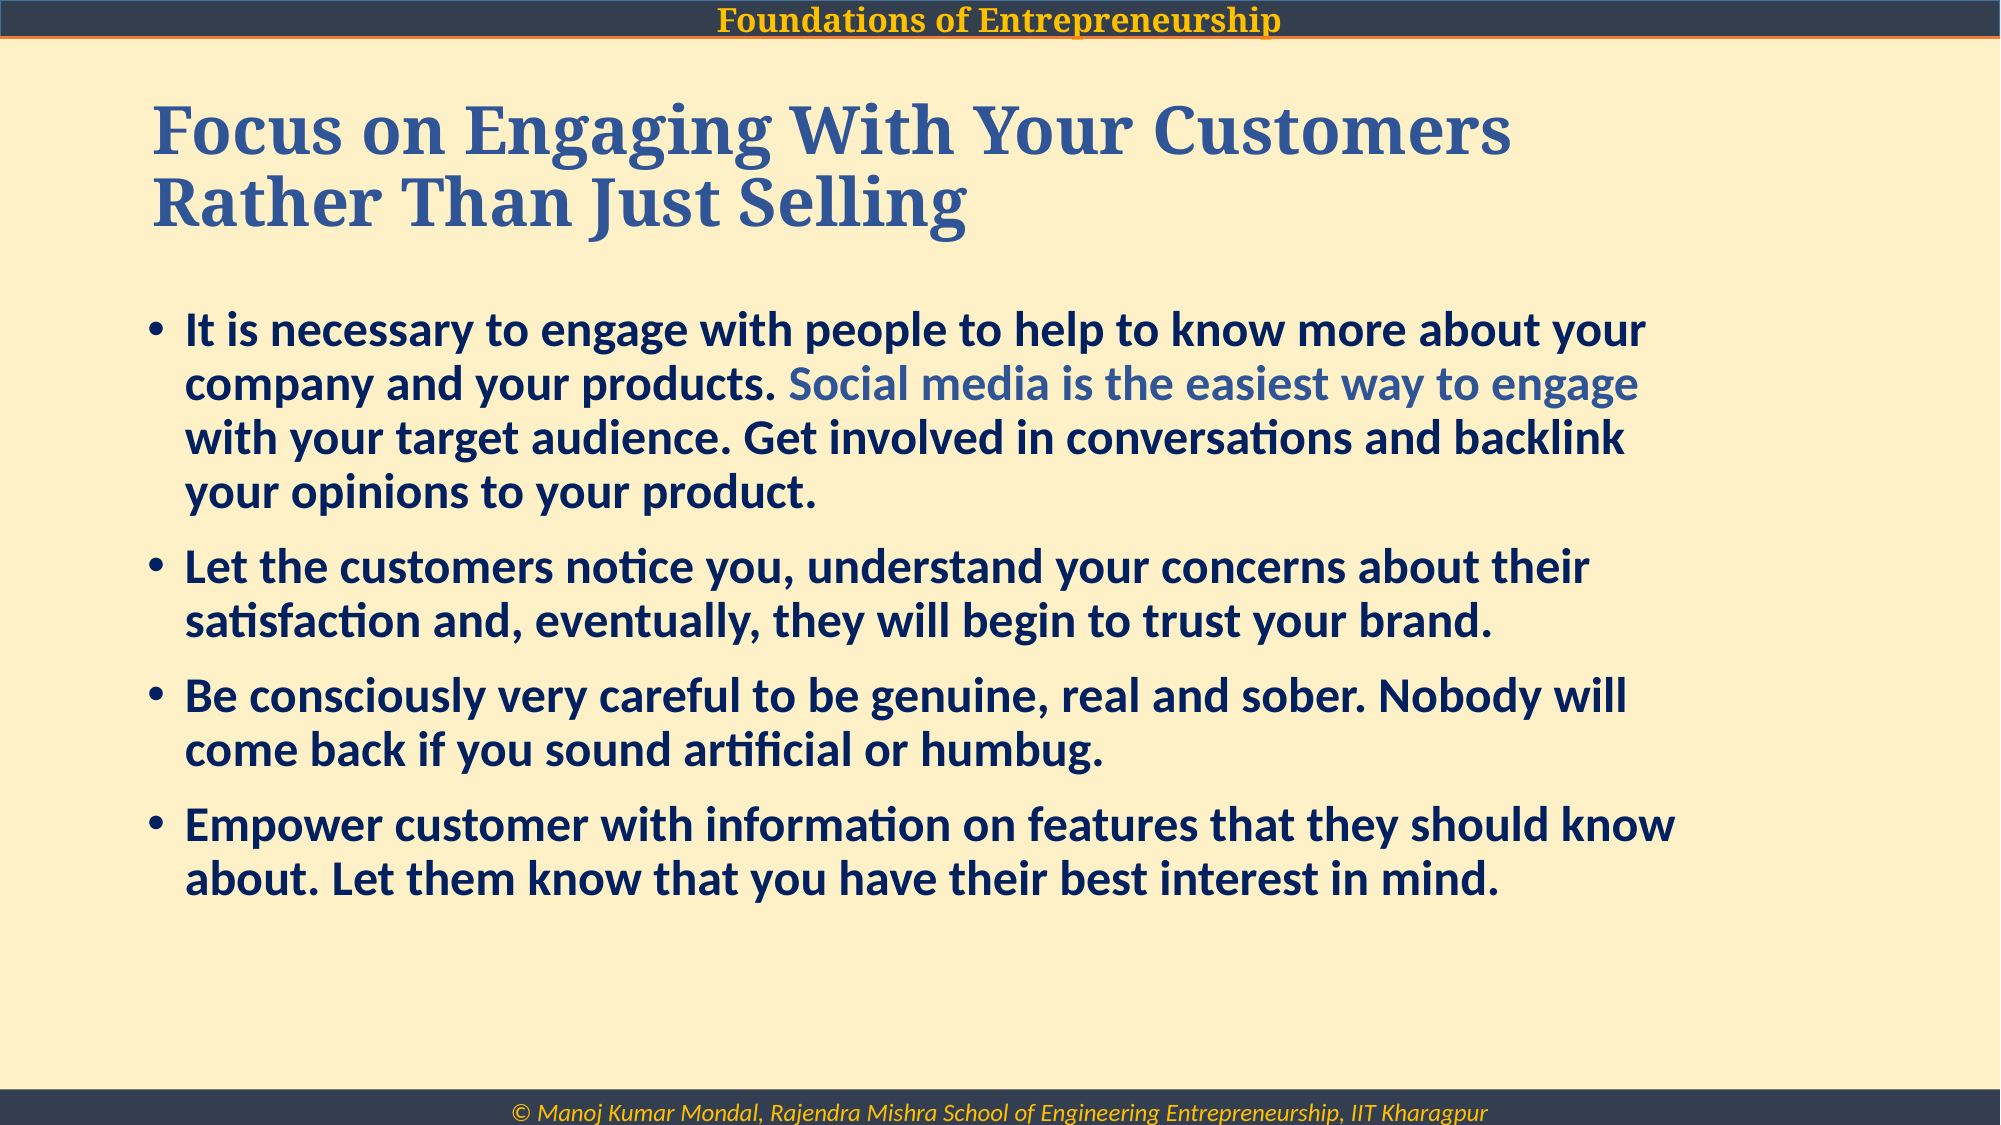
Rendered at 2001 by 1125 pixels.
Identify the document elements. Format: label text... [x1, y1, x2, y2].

title Focus on Engaging With Your Customers Rather Than Just Selling [137, 59, 1702, 278]
list It is necessary to engage with people to help to know more about your company and your products. Social media is the easiest way to engage with your target audience. Get involved in conversations and backlink your opinions to your product. Let the customers notice you, understand your concerns about their satisfaction and, eventually, they will begin to trust your brand. Be consciously very careful to be genuine, real and sober. Nobody will come back if you sound artificial or humbug. Empower customer with information on features that they should know about. Let them know that you have their best interest in mind. [132, 296, 1702, 1010]
